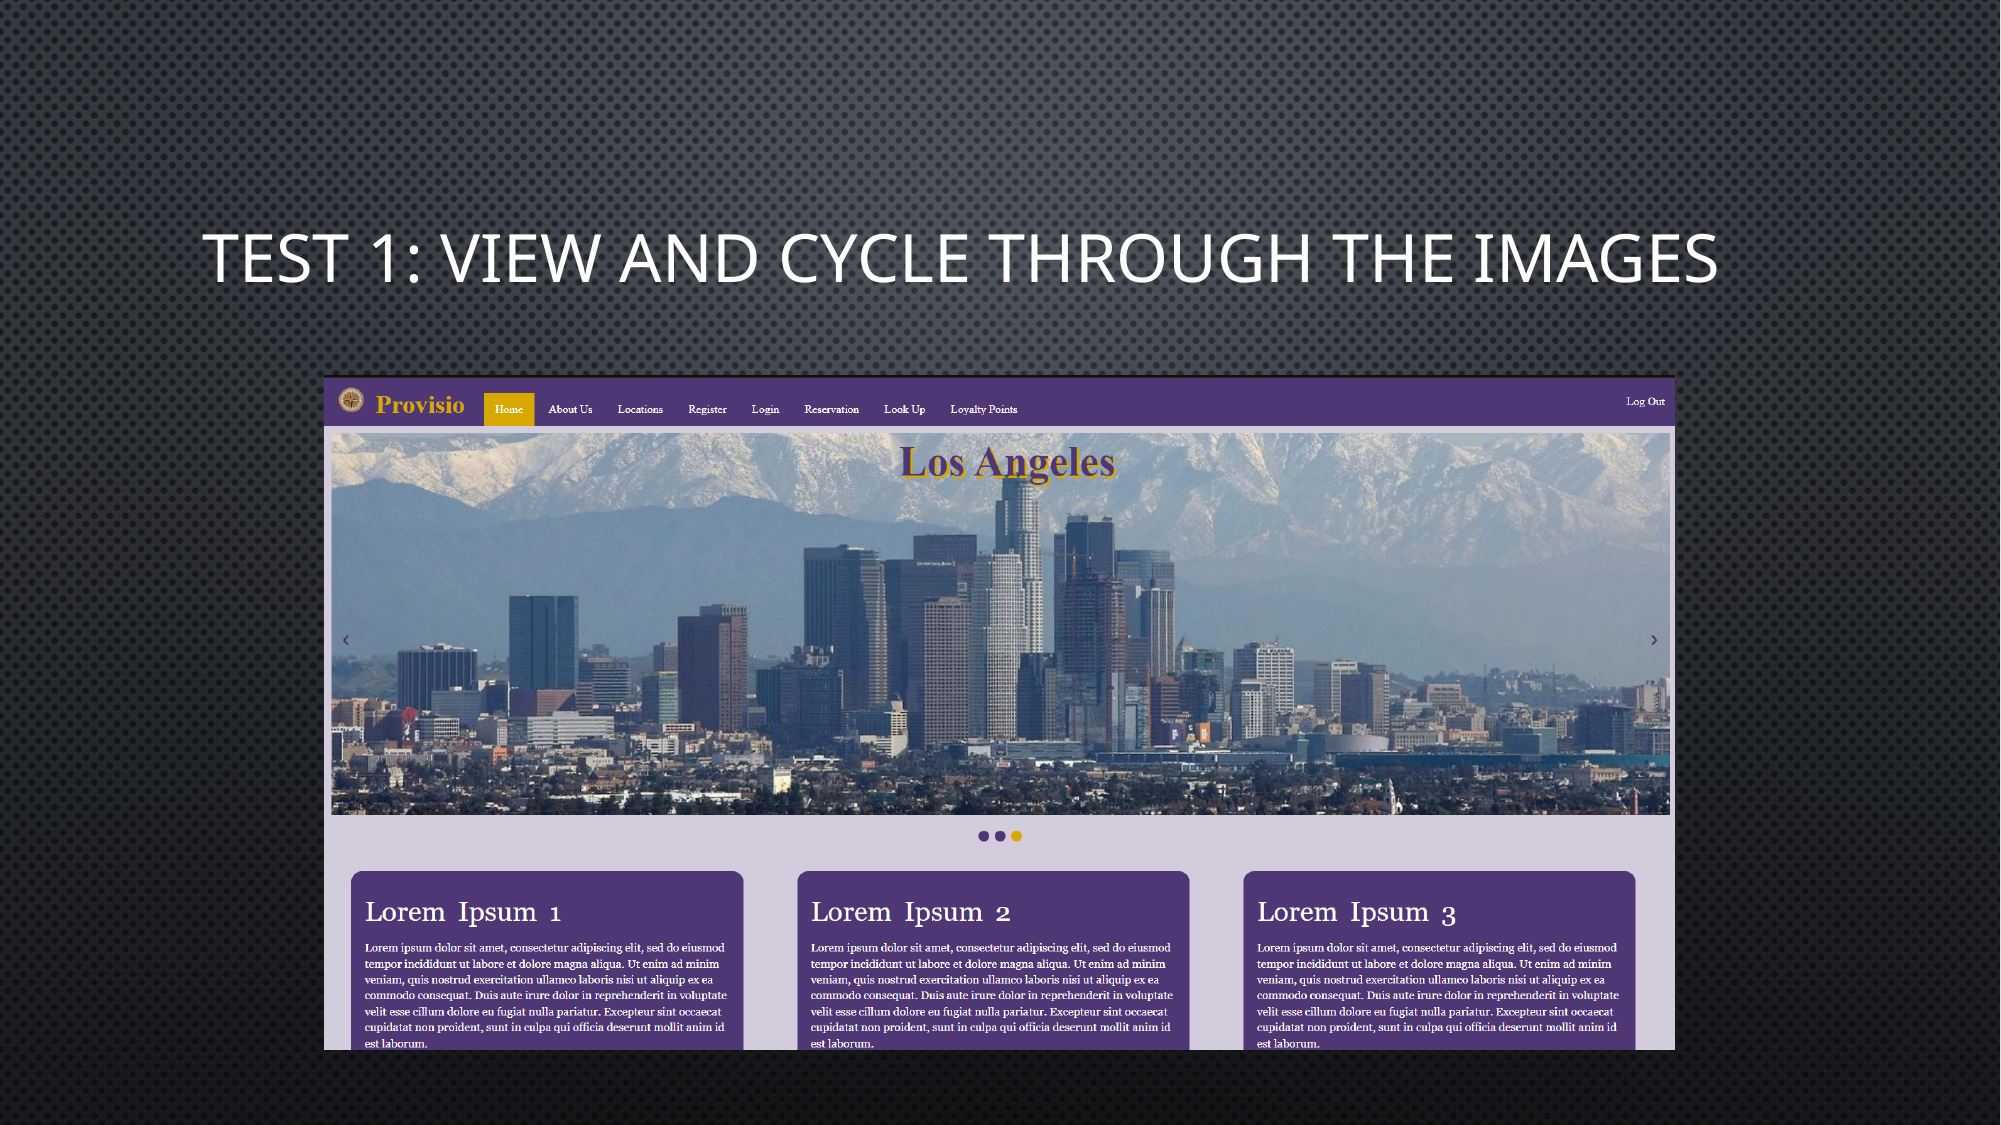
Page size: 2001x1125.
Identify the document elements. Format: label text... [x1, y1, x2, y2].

picture [324, 375, 1675, 1050]
title Test 1: View and cycle through the images [187, 99, 1813, 413]
